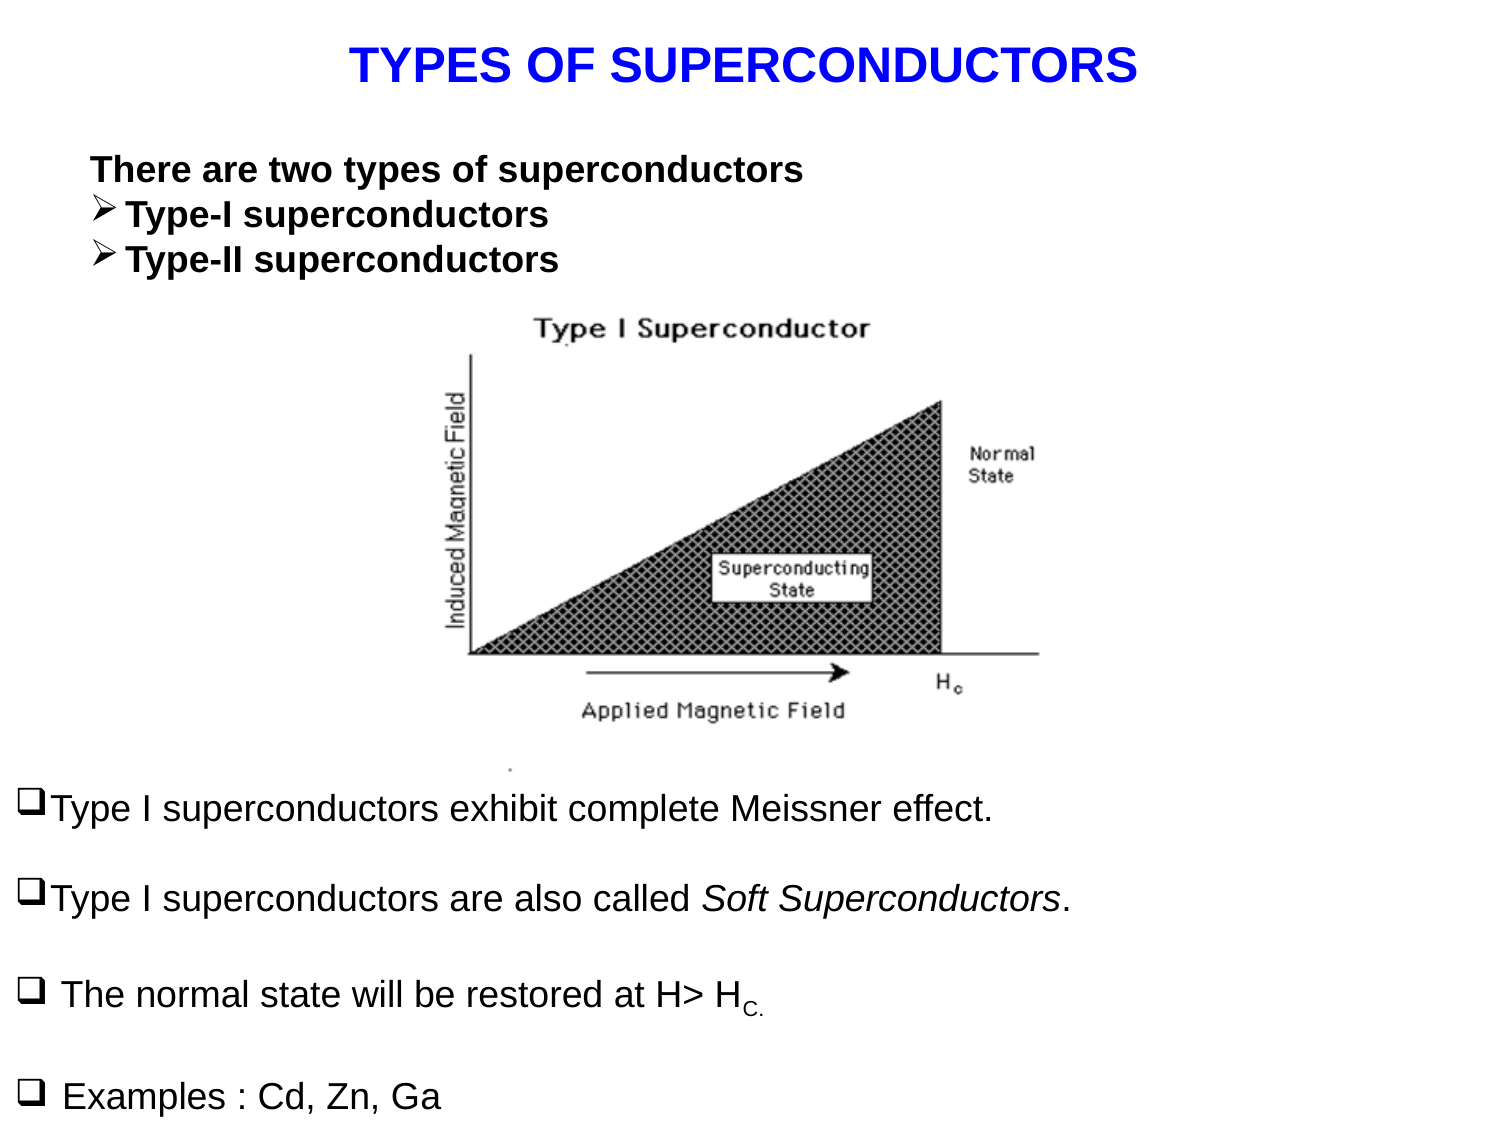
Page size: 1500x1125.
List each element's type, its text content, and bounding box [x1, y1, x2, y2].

text_box TYPES OF SUPERCONDUCTORS [24, 24, 1463, 100]
picture [437, 299, 1068, 779]
text_box There are two types of superconductors Type-I superconductors Type-II superconductors [75, 137, 1463, 288]
text_box Type I superconductors exhibit complete Meissner effect. Type I superconductors are also called Soft Superconductors. The normal state will be restored at H> HC. Examples : Cd, Zn, Ga [0, 731, 1450, 1125]
